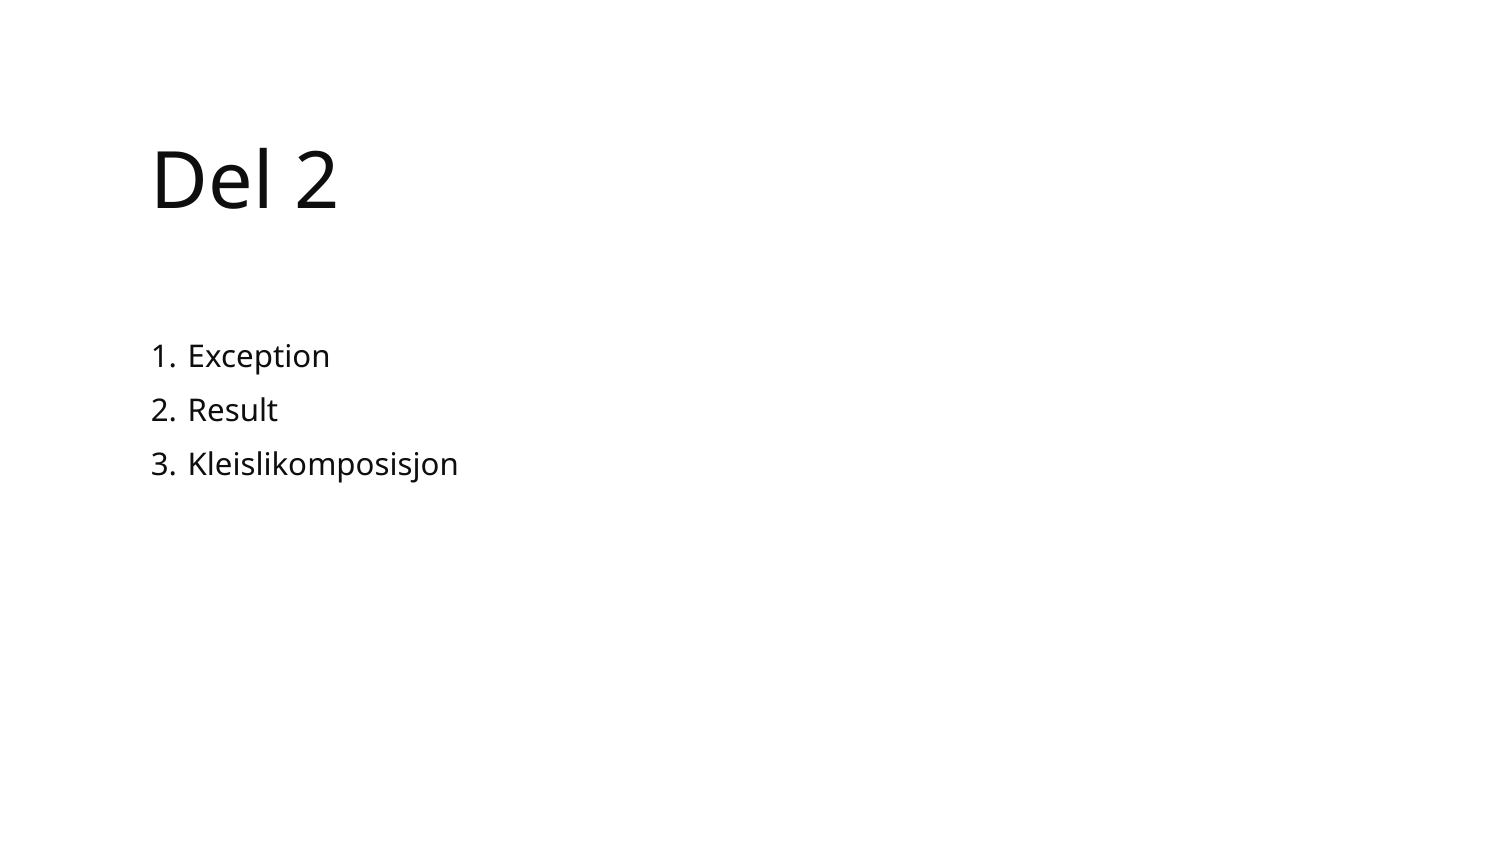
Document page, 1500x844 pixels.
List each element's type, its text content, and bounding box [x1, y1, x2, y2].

list Exception Result Kleislikomposisjon [141, 327, 1087, 800]
title Del 2 [141, 60, 927, 233]
